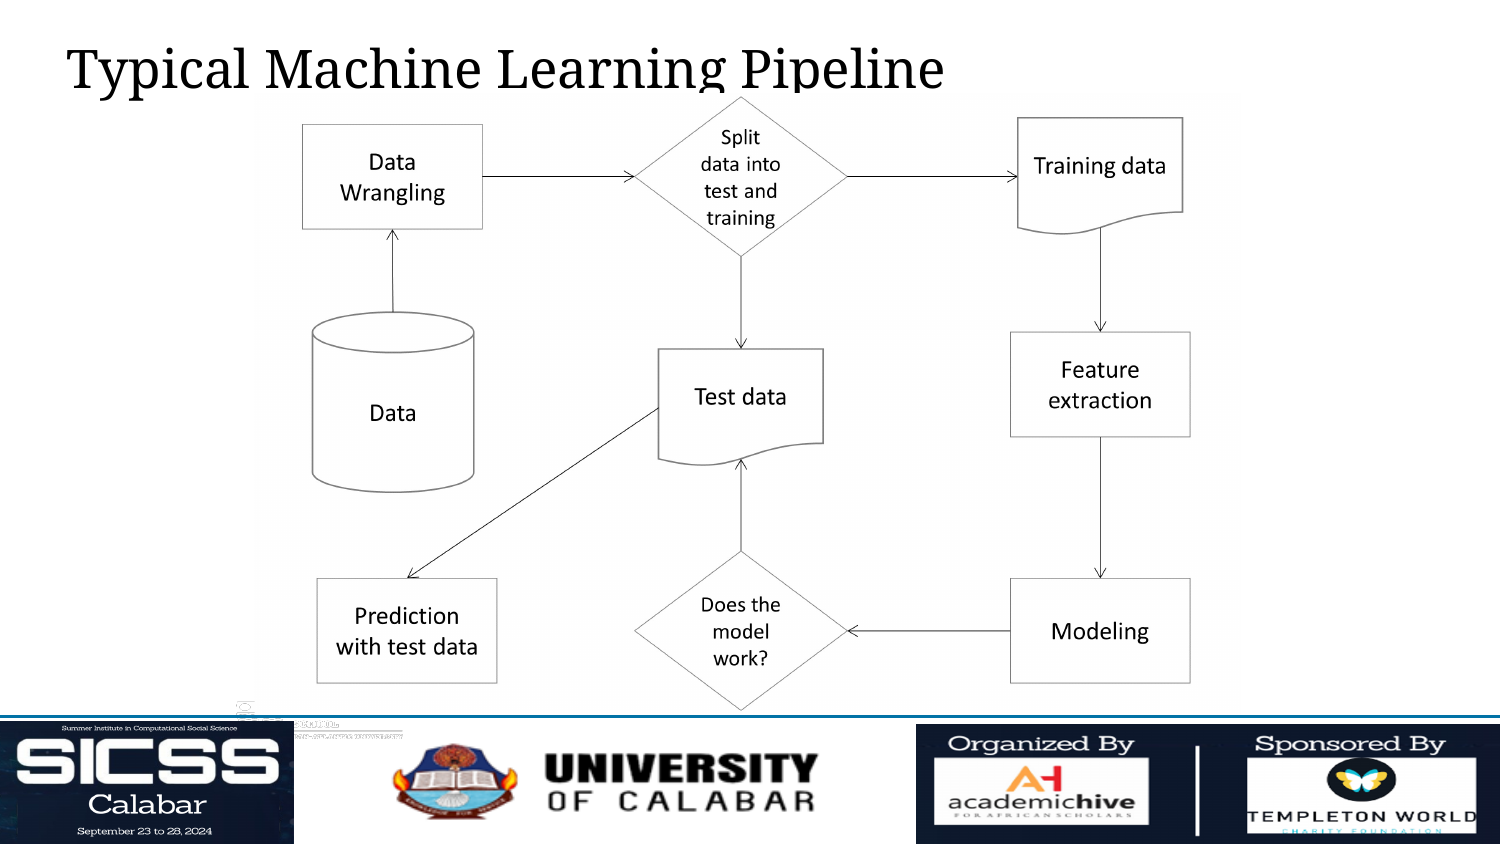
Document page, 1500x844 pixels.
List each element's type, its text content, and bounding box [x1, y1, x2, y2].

picture [254, 92, 1242, 714]
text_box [0, 701, 1500, 844]
title Typical Machine Learning Pipeline [51, 20, 1449, 115]
